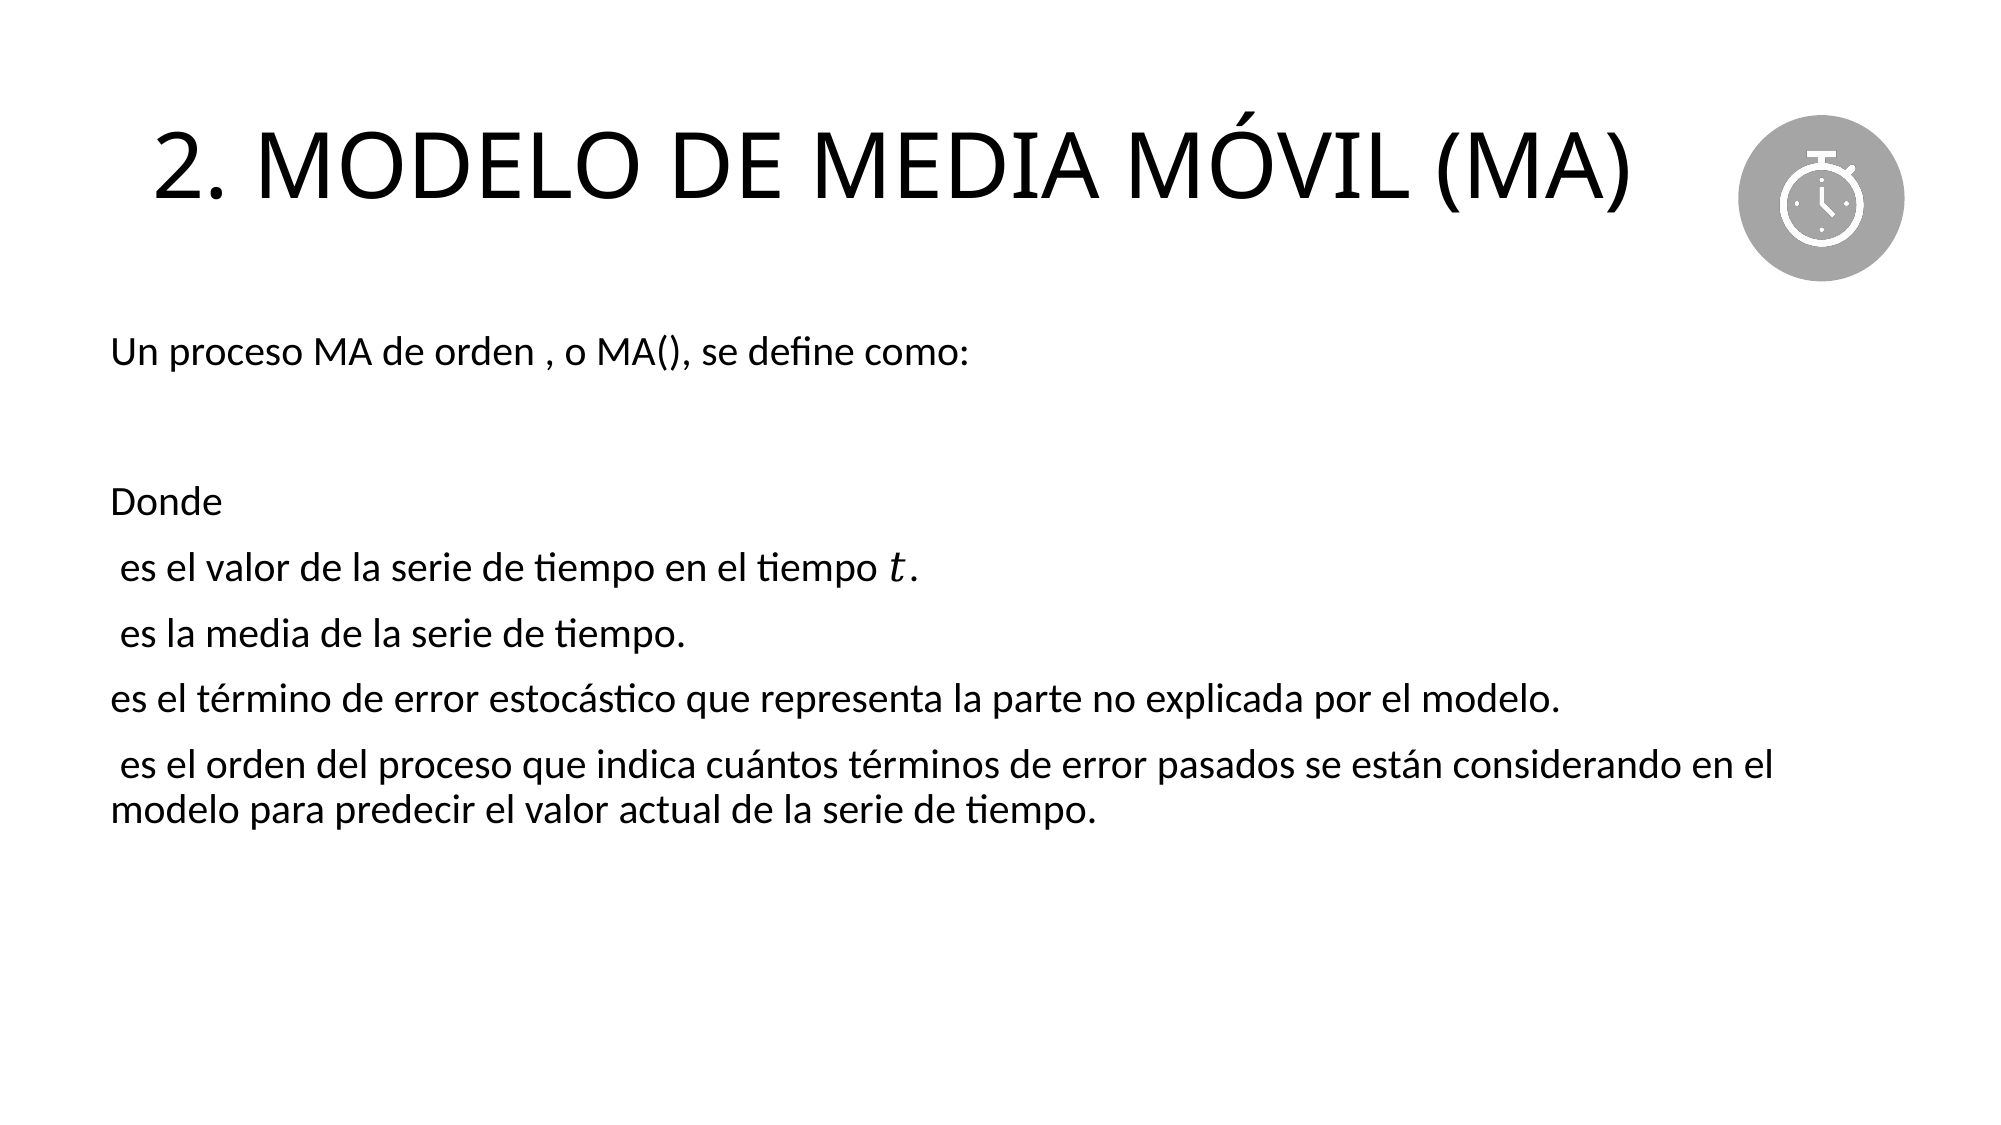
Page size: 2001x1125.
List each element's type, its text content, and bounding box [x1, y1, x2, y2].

title 2. MODELO DE MEDIA MÓVIL (MA) [137, 59, 1863, 278]
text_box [1738, 115, 1905, 282]
